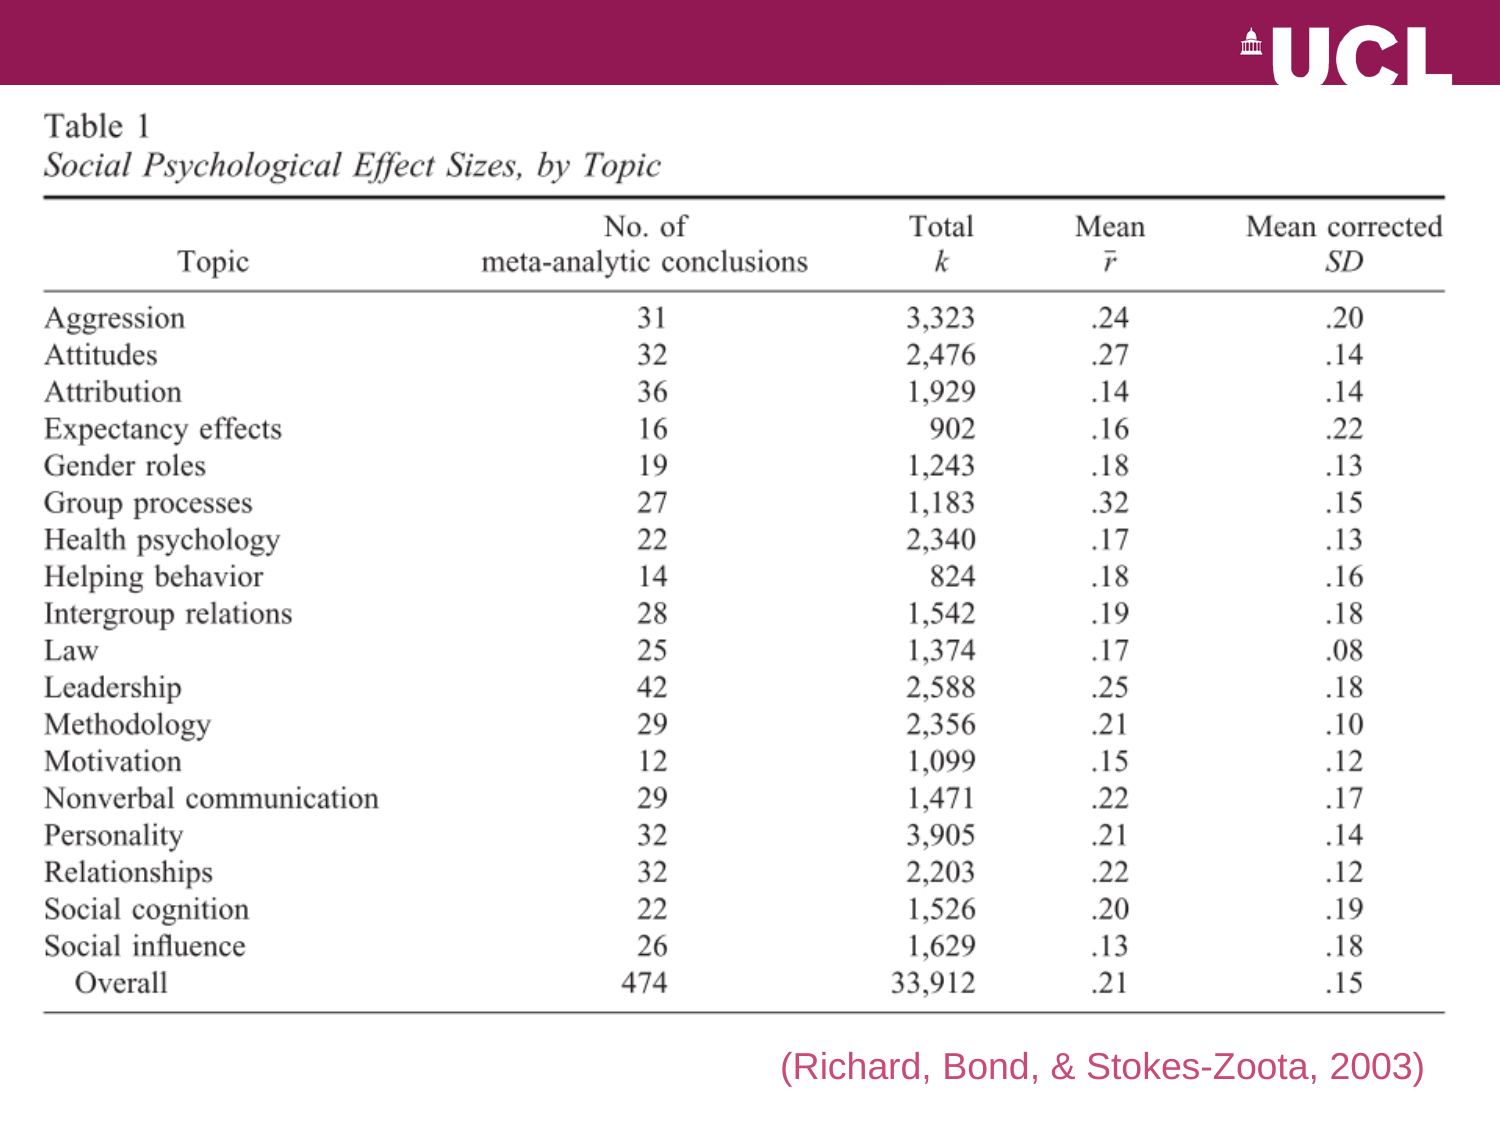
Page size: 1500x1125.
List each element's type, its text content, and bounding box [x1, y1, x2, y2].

text_box (Richard, Bond, & Stokes-Zoota, 2003) [765, 1047, 1441, 1095]
picture [0, 0, 1500, 1040]
